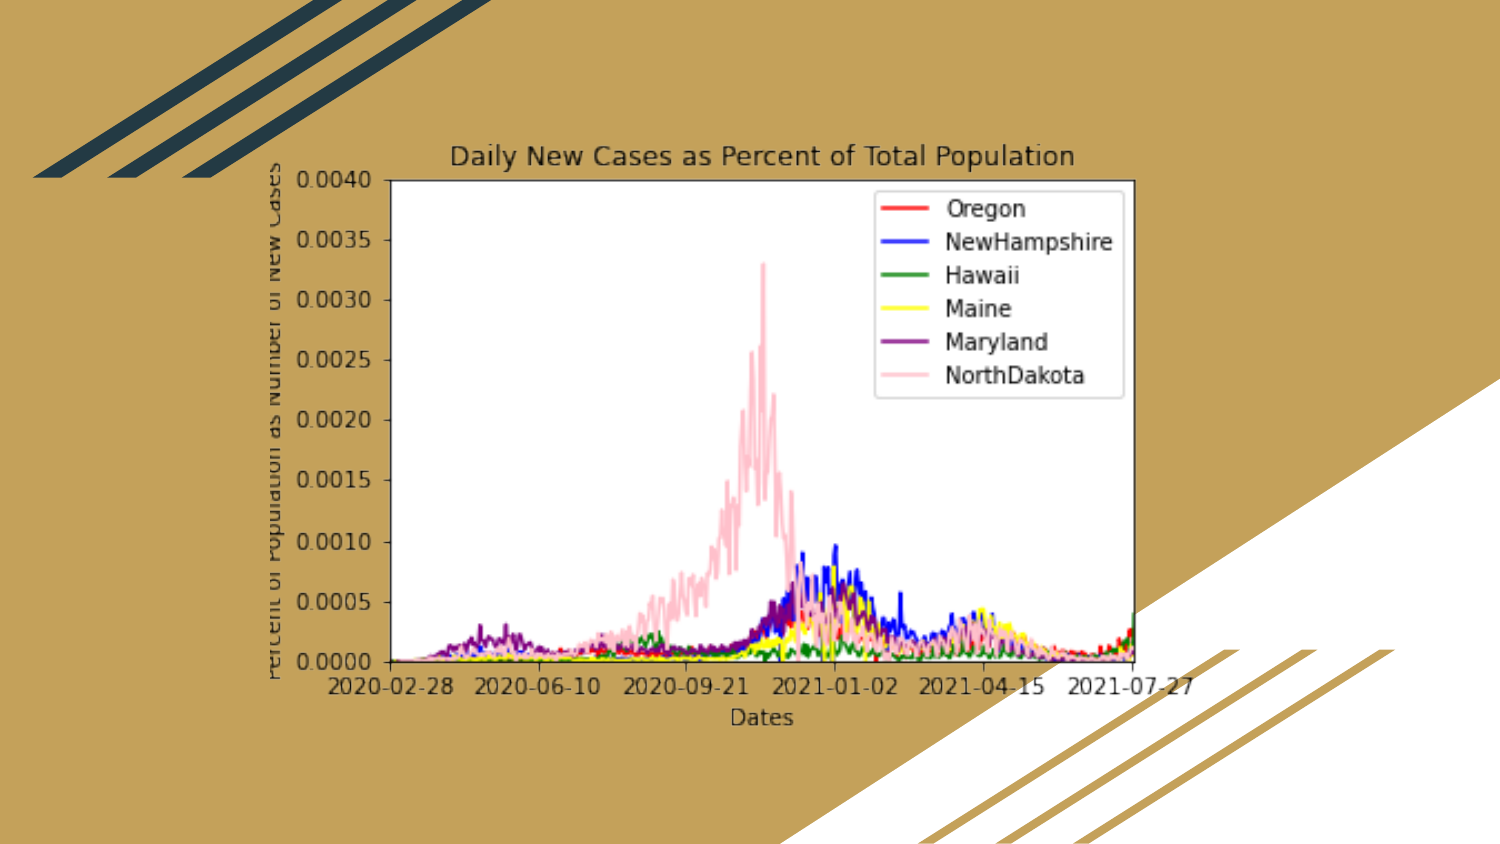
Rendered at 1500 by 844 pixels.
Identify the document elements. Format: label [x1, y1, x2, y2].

picture [270, 102, 1230, 742]
